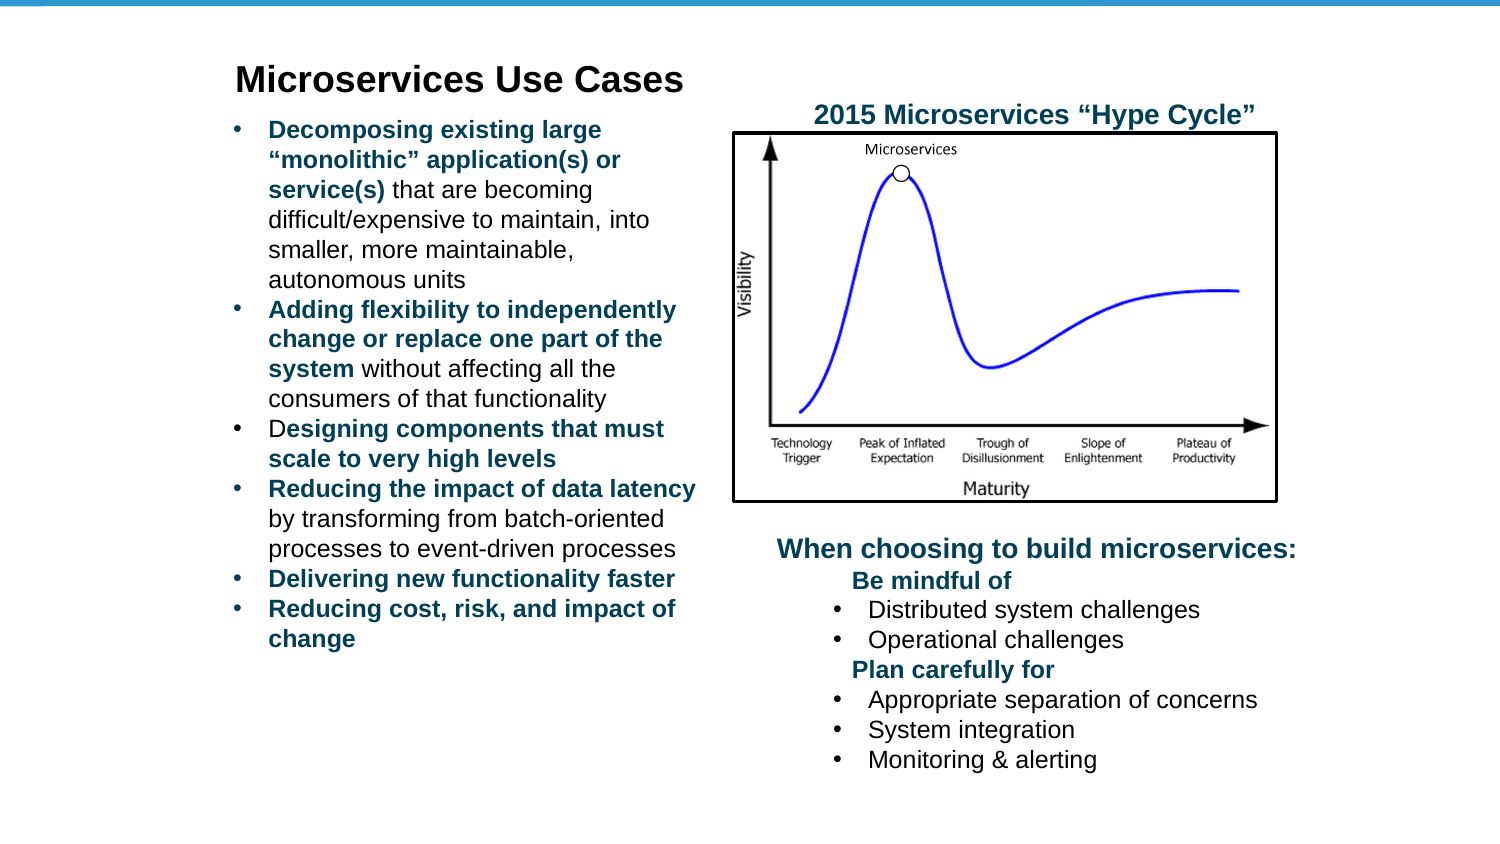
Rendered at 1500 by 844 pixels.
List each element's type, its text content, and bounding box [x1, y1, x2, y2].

title Microservices Use Cases [220, 48, 1259, 114]
text_box Decomposing existing large “monolithic” application(s) or service(s) that are becoming difficult/expensive to maintain, into smaller, more maintainable, autonomous units Adding flexibility to independently change or replace one part of the system without affecting all the consumers of that functionality Designing components that must scale to very high levels Reducing the impact of data latency by transforming from batch-oriented processes to event-driven processes Delivering new functionality faster Reducing cost, risk, and impact of change [218, 106, 728, 660]
picture [734, 134, 1275, 501]
text_box When choosing to build microservices: Be mindful of Distributed system challenges Operational challenges Plan carefully for Appropriate separation of concerns System integration Monitoring & alerting [762, 522, 1325, 782]
text_box 2015 Microservices “Hype Cycle” [799, 89, 1272, 132]
